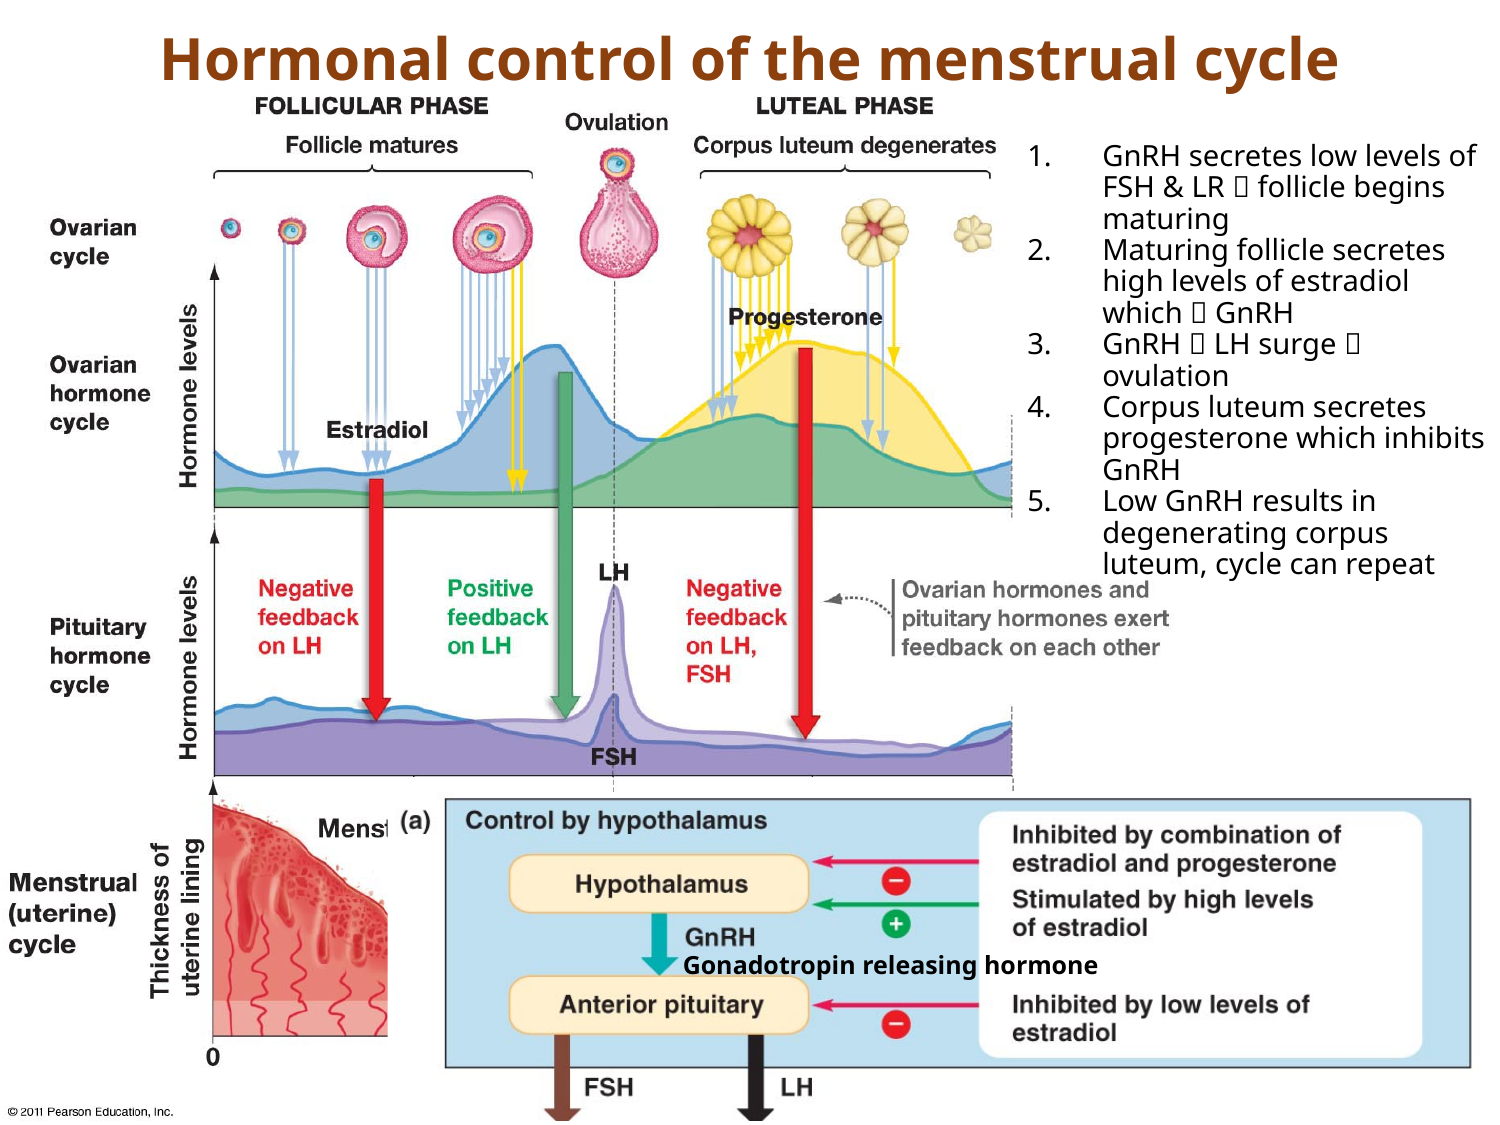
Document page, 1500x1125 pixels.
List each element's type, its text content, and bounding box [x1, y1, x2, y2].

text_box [2, 89, 1176, 1125]
text_box GnRH secretes low levels of FSH & LR  follicle begins maturing Maturing follicle secretes high levels of estradiol which  GnRH GnRH  LH surge  ovulation Corpus luteum secretes progesterone which inhibits GnRH Low GnRH results in degenerating corpus luteum, cycle can repeat [1177, 133, 1500, 589]
title Hormonal control of the menstrual cycle [0, 0, 1500, 100]
picture [387, 792, 1480, 1121]
